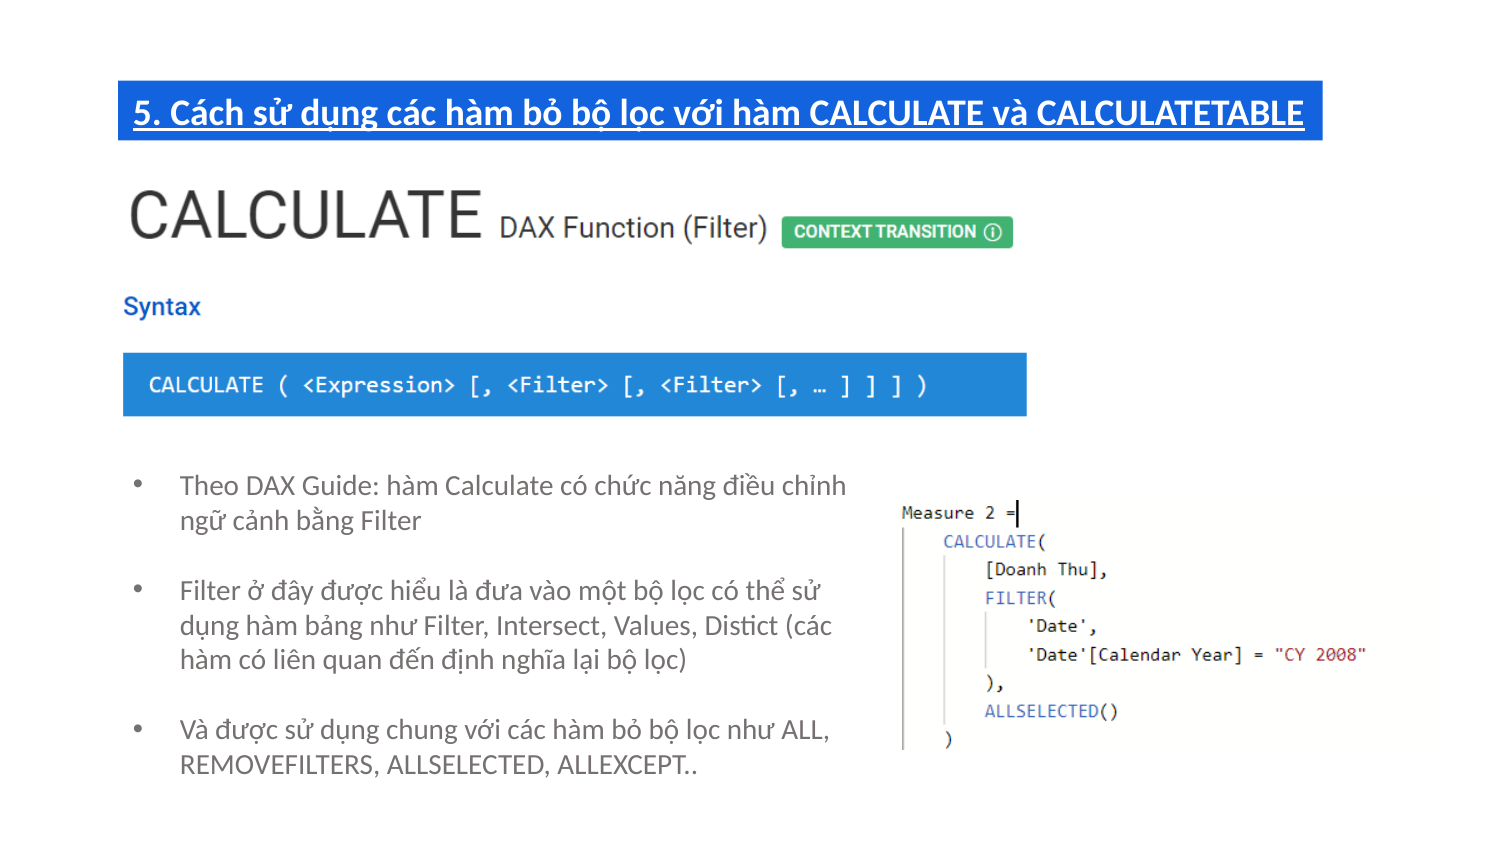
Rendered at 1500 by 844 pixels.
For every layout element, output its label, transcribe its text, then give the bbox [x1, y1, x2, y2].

picture [109, 168, 1026, 259]
text_box 5. Cách sử dụng các hàm bỏ bộ lọc với hàm CALCULATE và CALCULATETABLE [118, 80, 1323, 141]
text_box Theo DAX Guide: hàm Calculate có chức năng điều chỉnh ngữ cảnh bằng Filter Filter ở đây được hiểu là đưa vào một bộ lọc có thể sử dụng hàm bảng như Filter, Intersect, Values, Distict (các hàm có liên quan đến định nghĩa lại bộ lọc) Và được sử dụng chung với các hàm bỏ bộ lọc như ALL, REMOVEFILTERS, ALLSELECTED, ALLEXCEPT.. [118, 458, 897, 788]
picture [896, 500, 1437, 750]
picture [118, 285, 1035, 432]
